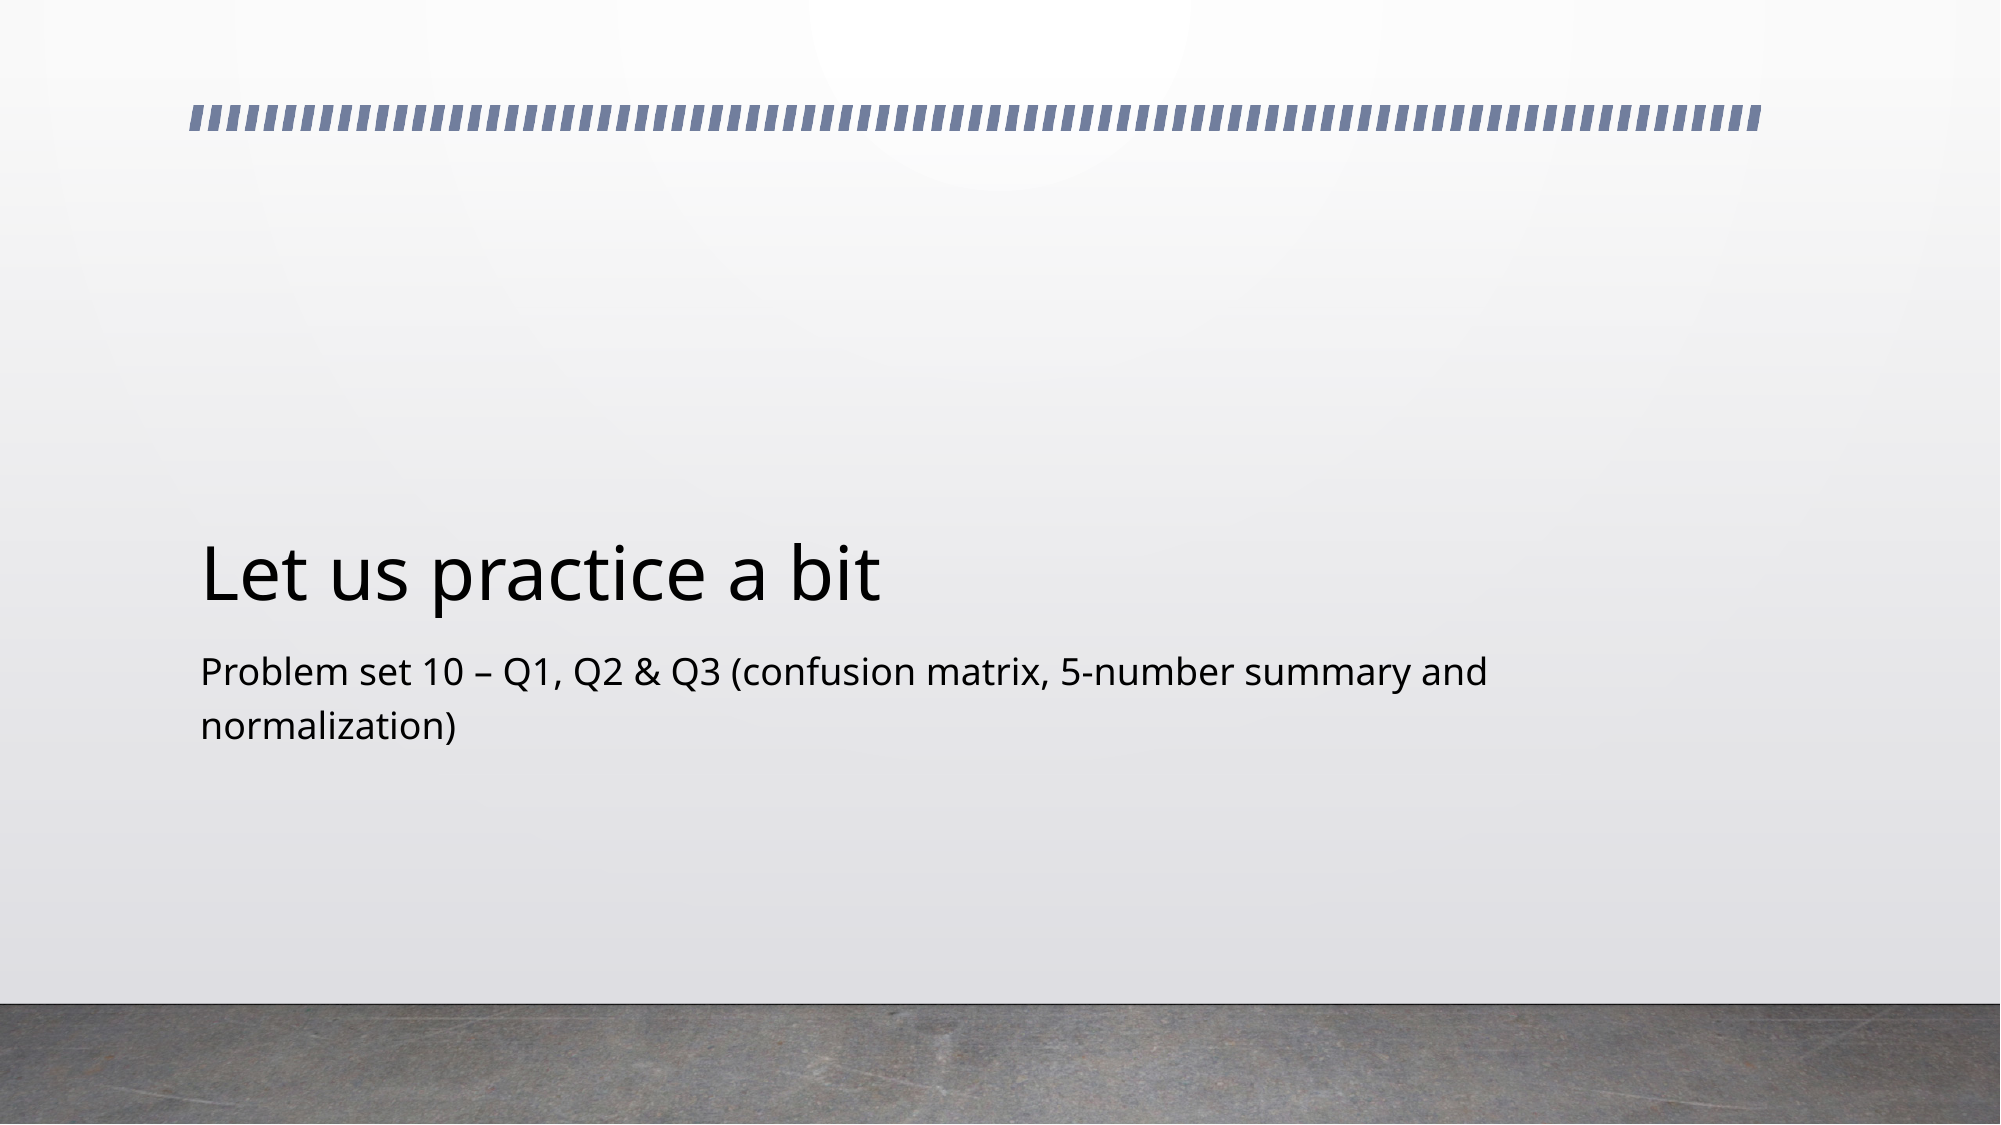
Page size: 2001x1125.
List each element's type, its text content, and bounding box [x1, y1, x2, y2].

list Problem set 10 – Q1, Q2 & Q3 (confusion matrix, 5-number summary and normalization) [185, 624, 1600, 791]
title Let us practice a bit [185, 288, 1600, 624]
picture [0, 1004, 2000, 1124]
